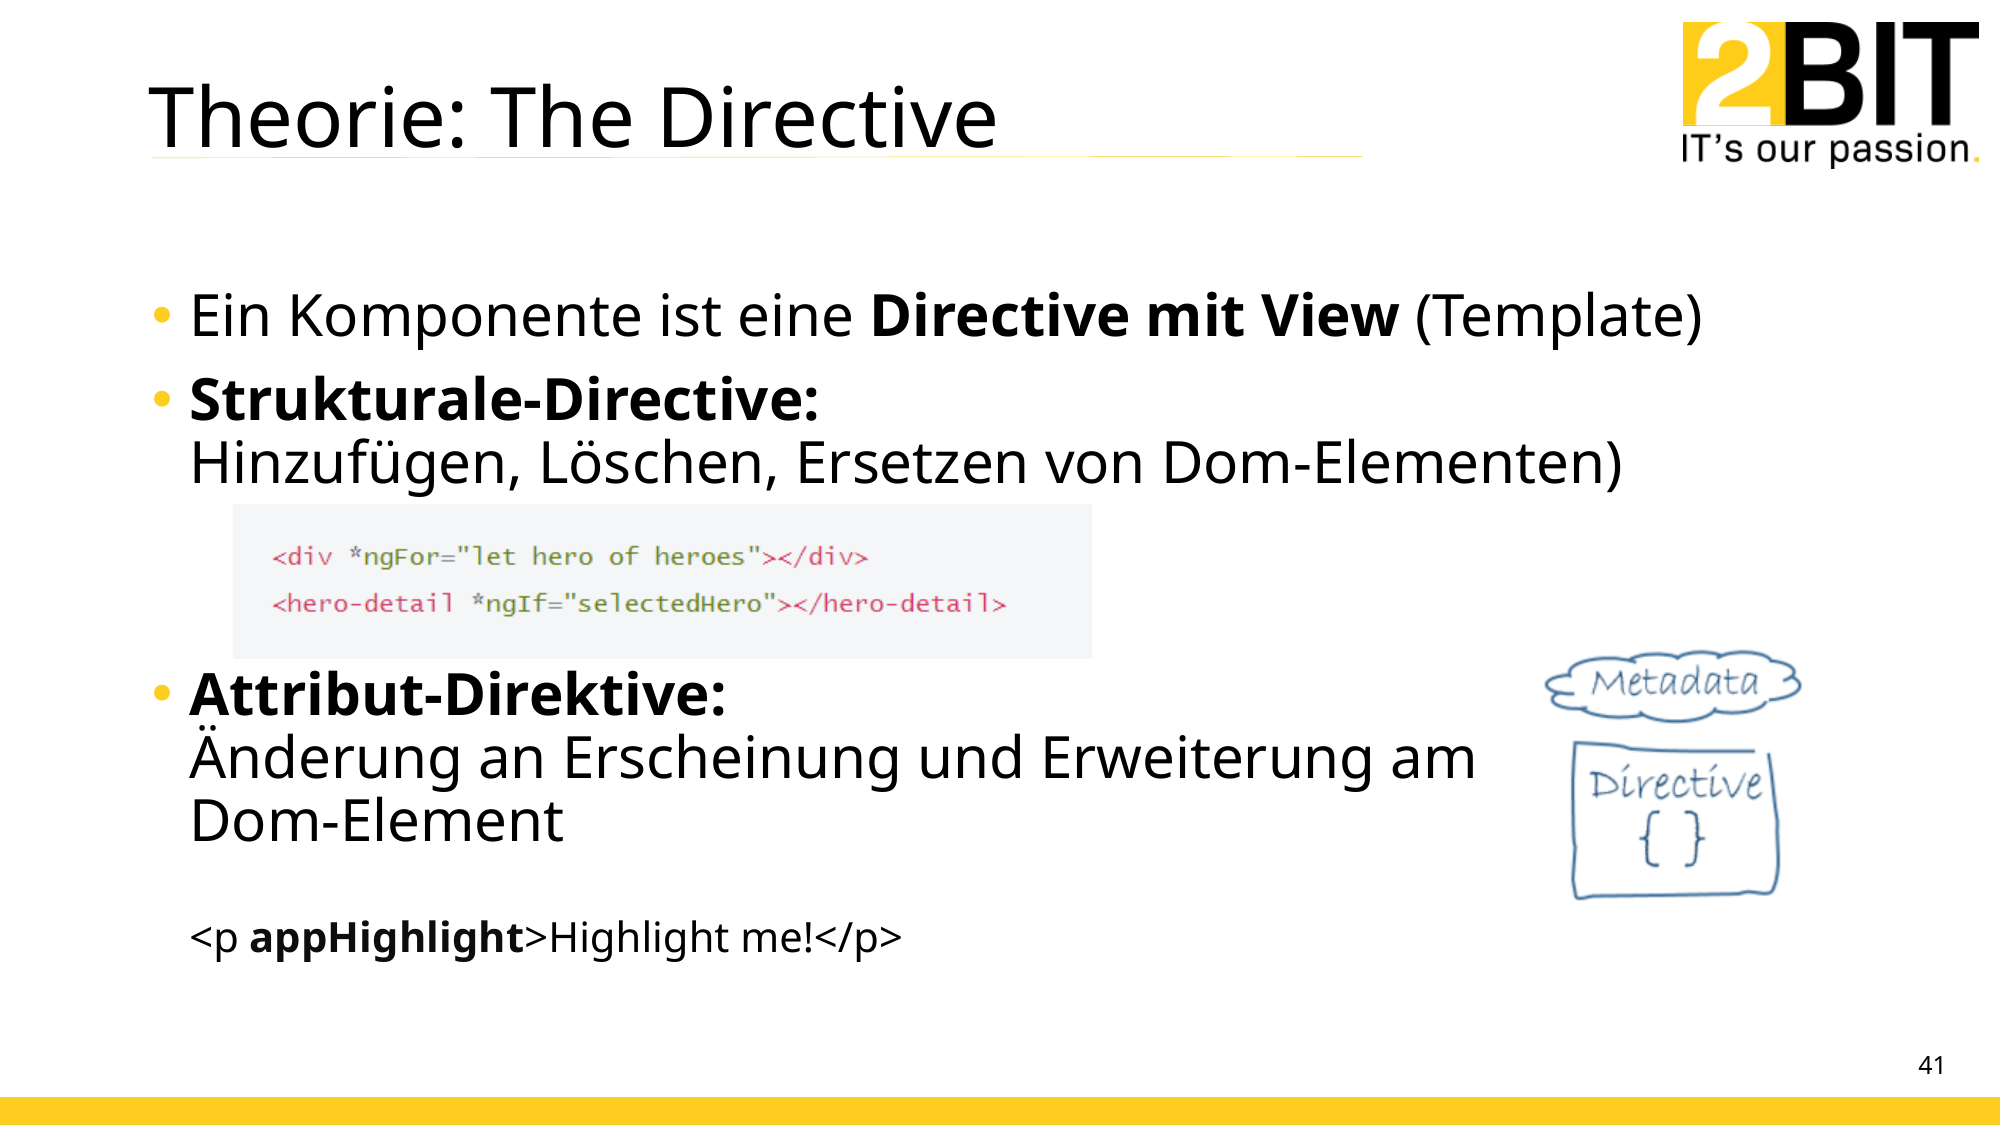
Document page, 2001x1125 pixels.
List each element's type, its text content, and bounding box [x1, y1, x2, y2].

list Ein Komponente ist eine Directive mit View (Template) Strukturale-Directive: Hinzufügen, Löschen, Ersetzen von Dom-Elementen) Attribut-Direktive: Änderung an Erscheinung und Erweiterung am Dom-Element <p appHighlight>Highlight me!</p> [136, 278, 1862, 993]
picture [1512, 620, 1816, 916]
picture [233, 504, 1092, 659]
title Theorie: The Directive [133, 68, 1859, 286]
picture [1683, 22, 1979, 169]
